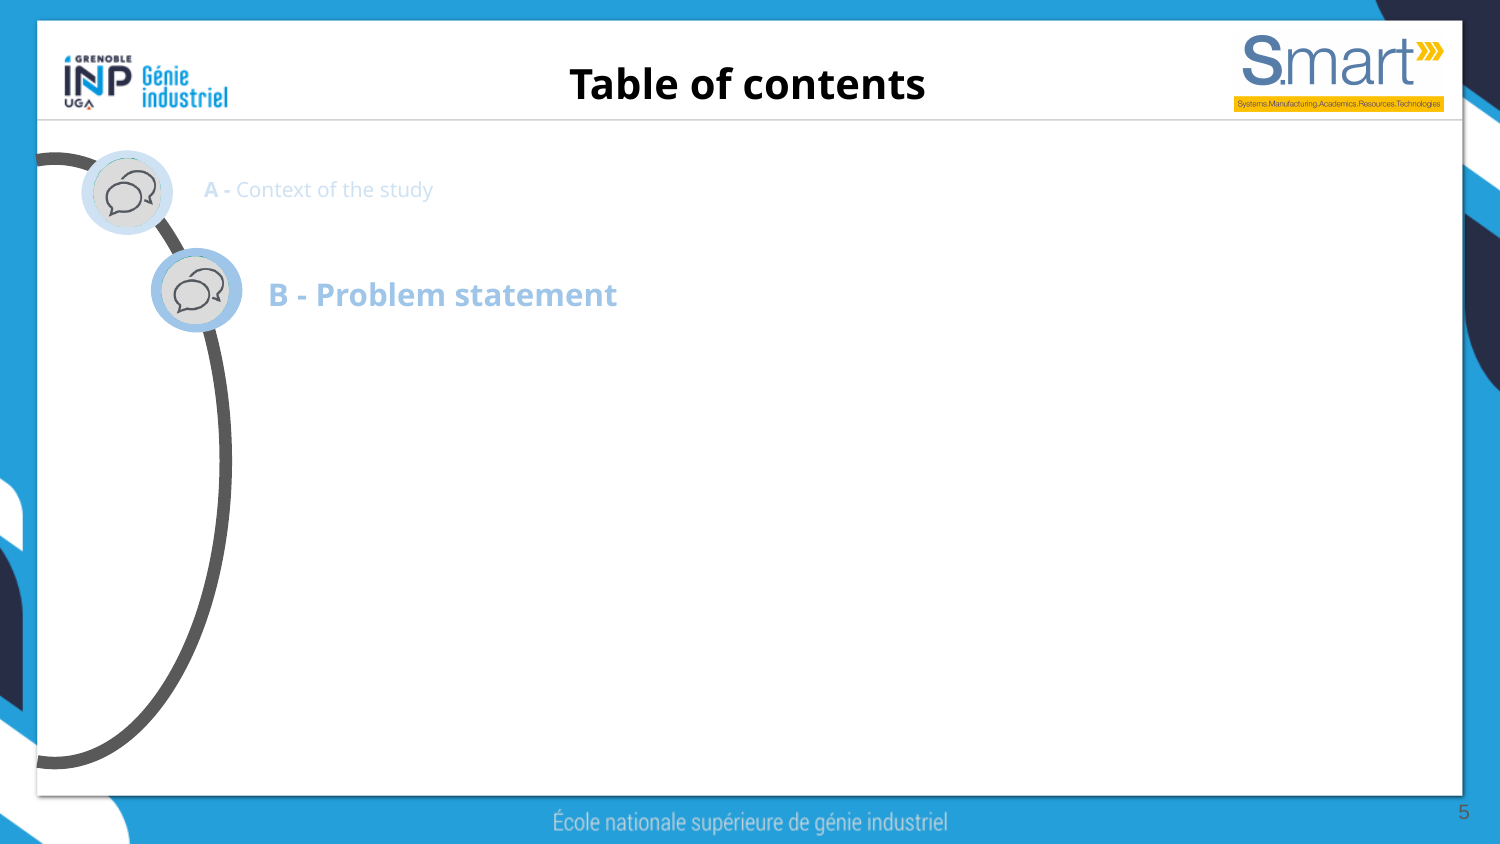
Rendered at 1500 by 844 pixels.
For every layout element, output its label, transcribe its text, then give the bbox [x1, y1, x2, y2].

slide_number ‹#› [1394, 779, 1485, 844]
picture [0, 0, 1500, 844]
text_box [36, 158, 226, 764]
text_box B - Problem statement [252, 260, 1364, 328]
text_box A - Context of the study [189, 164, 1402, 215]
text_box [151, 274, 155, 306]
text_box Table of contents [37, 42, 1459, 123]
text_box [166, 171, 173, 214]
text_box [174, 248, 219, 254]
text_box [82, 172, 88, 213]
text_box [104, 151, 151, 157]
text_box [232, 264, 242, 315]
